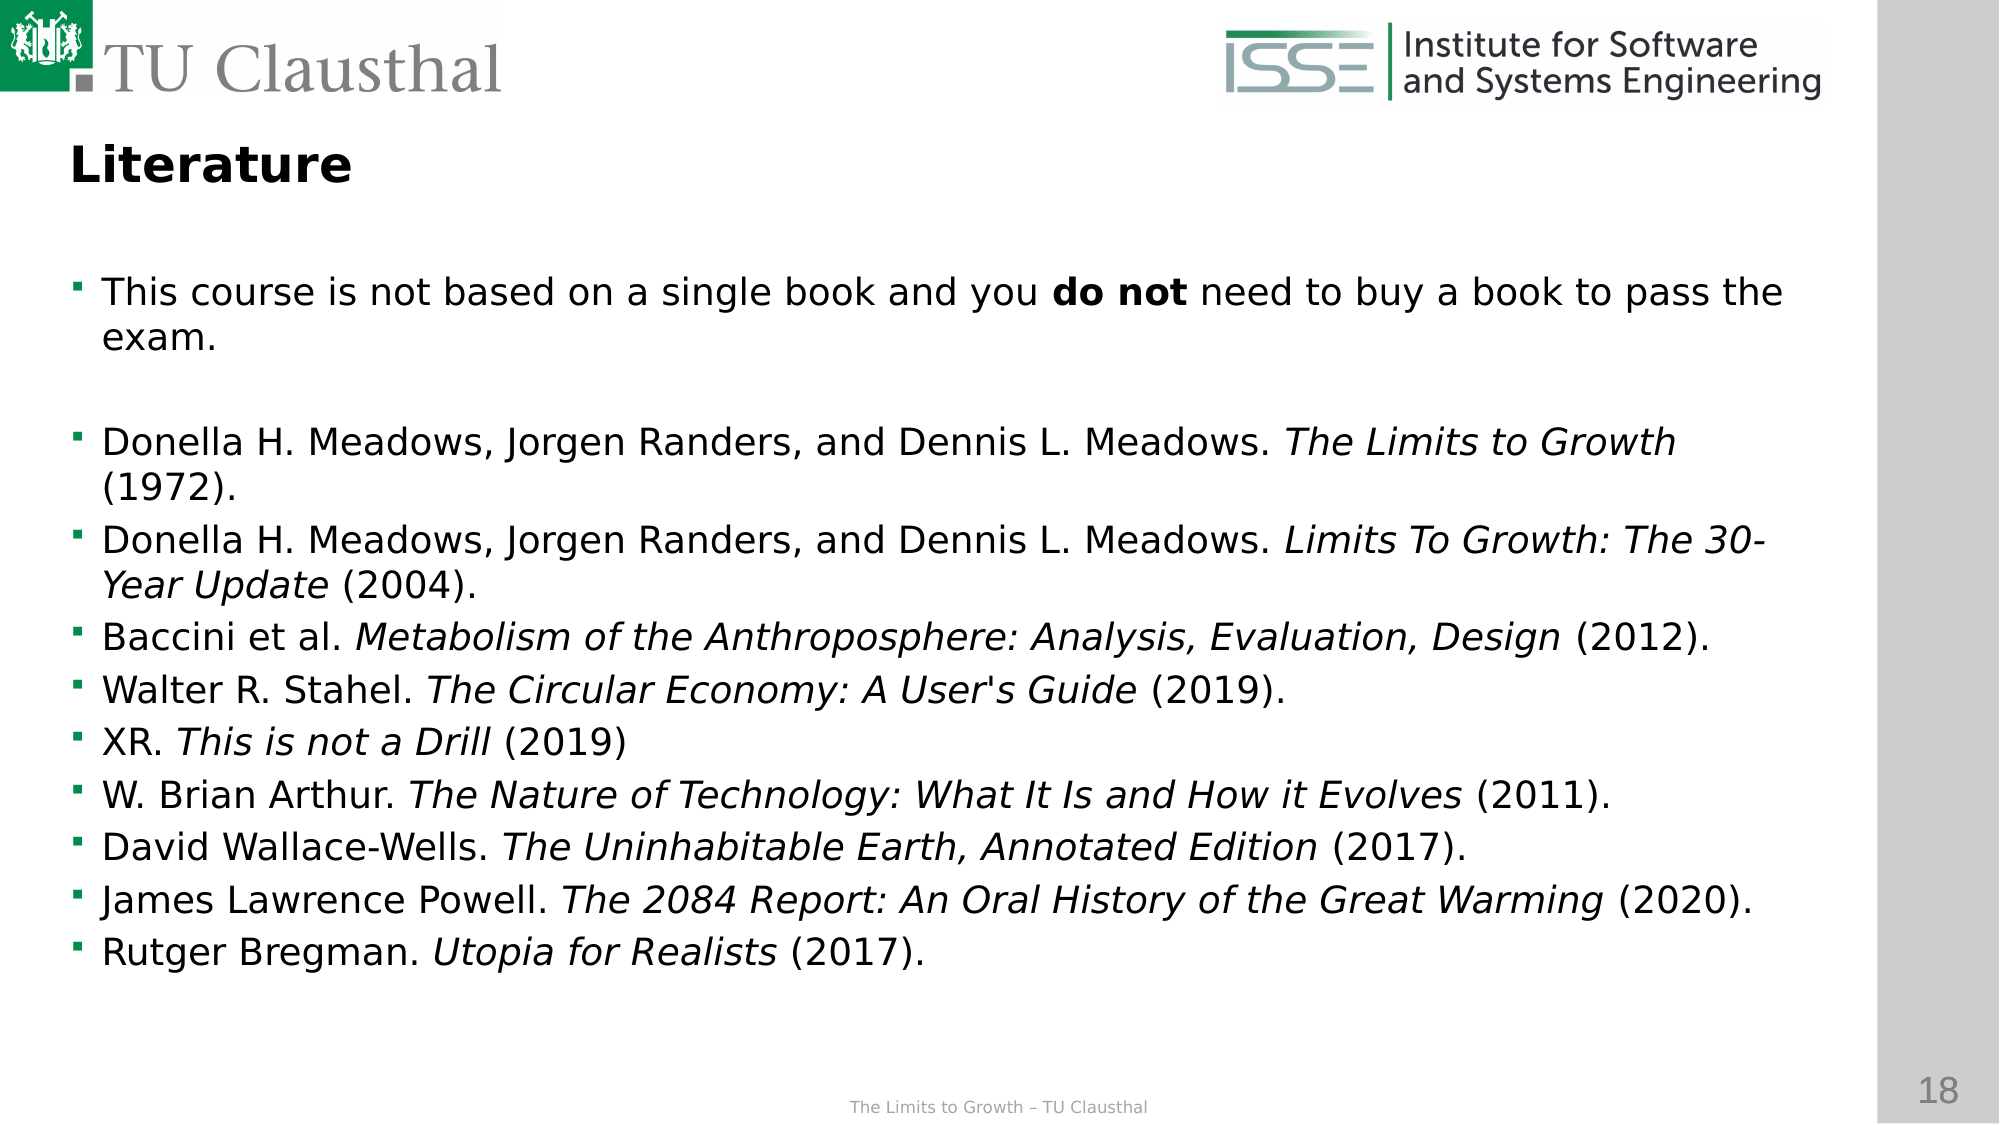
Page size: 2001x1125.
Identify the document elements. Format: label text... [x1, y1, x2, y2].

picture [1218, 22, 1826, 107]
text_box This course is not based on a single book and you do not need to buy a book to pass the exam. Donella H. Meadows, Jorgen Randers, and Dennis L. Meadows. The Limits to Growth (1972). Donella H. Meadows, Jorgen Randers, and Dennis L. Meadows. Limits To Growth: The 30-Year Update (2004). Baccini et al. Metabolism of the Anthroposphere: Analysis, Evaluation, Design (2012). Walter R. Stahel. The Circular Economy: A User's Guide (2019). XR. This is not a Drill (2019) W. Brian Arthur. The Nature of Technology: What It Is and How it Evolves (2011). David Wallace-Wells. The Uninhabitable Earth, Annotated Edition (2017). James Lawrence Powell. The 2084 Report: An Oral History of the Great Warming (2020). Rutger Bregman. Utopia for Realists (2017). [54, 208, 1818, 1034]
picture [0, 0, 501, 92]
text_box Literature [54, 125, 1818, 207]
